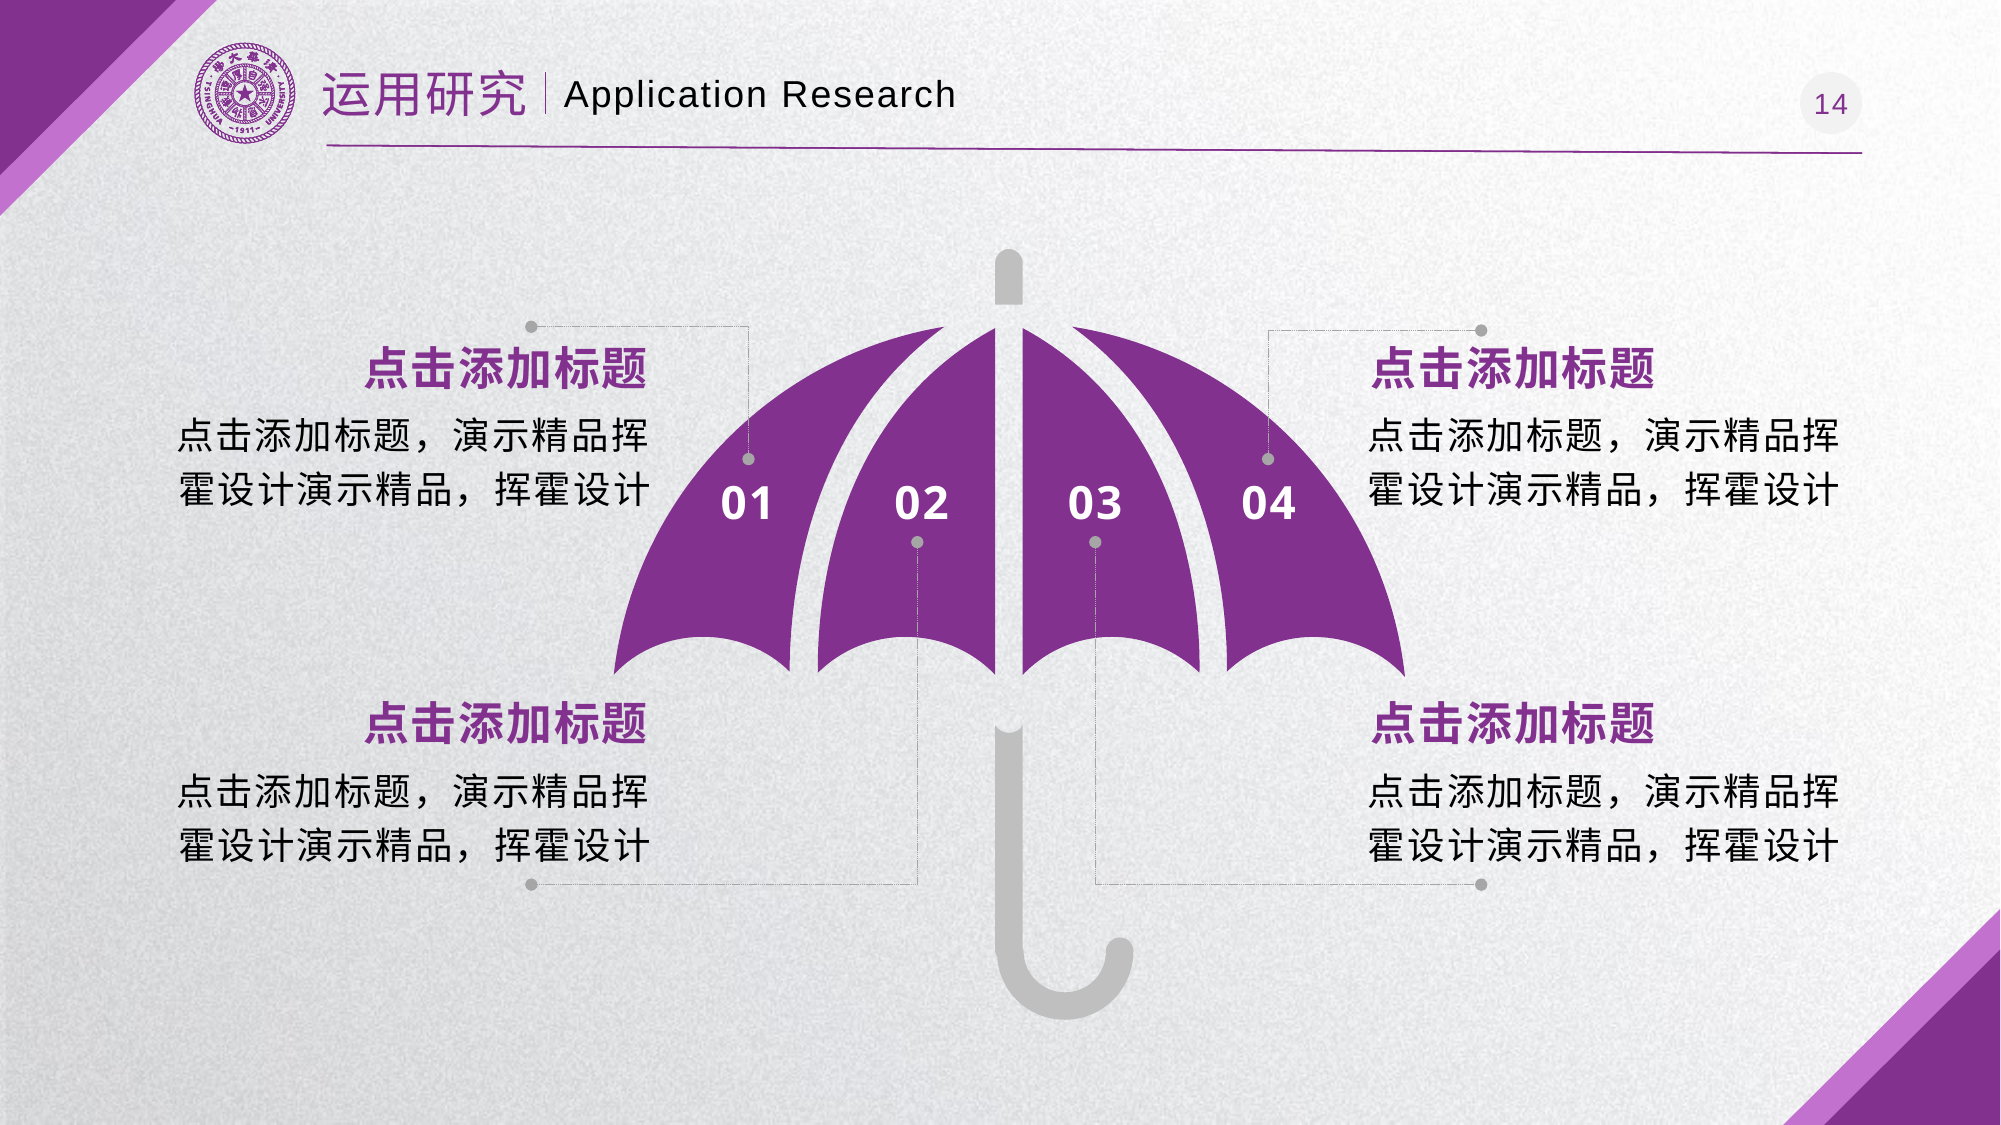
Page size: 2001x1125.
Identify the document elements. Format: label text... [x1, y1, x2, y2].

picture [0, 0, 2000, 1125]
text_box [194, 42, 296, 144]
text_box 运用研究 [306, 55, 543, 130]
text_box Application Research [549, 62, 972, 123]
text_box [326, 145, 1863, 154]
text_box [130, 248, 1870, 1021]
